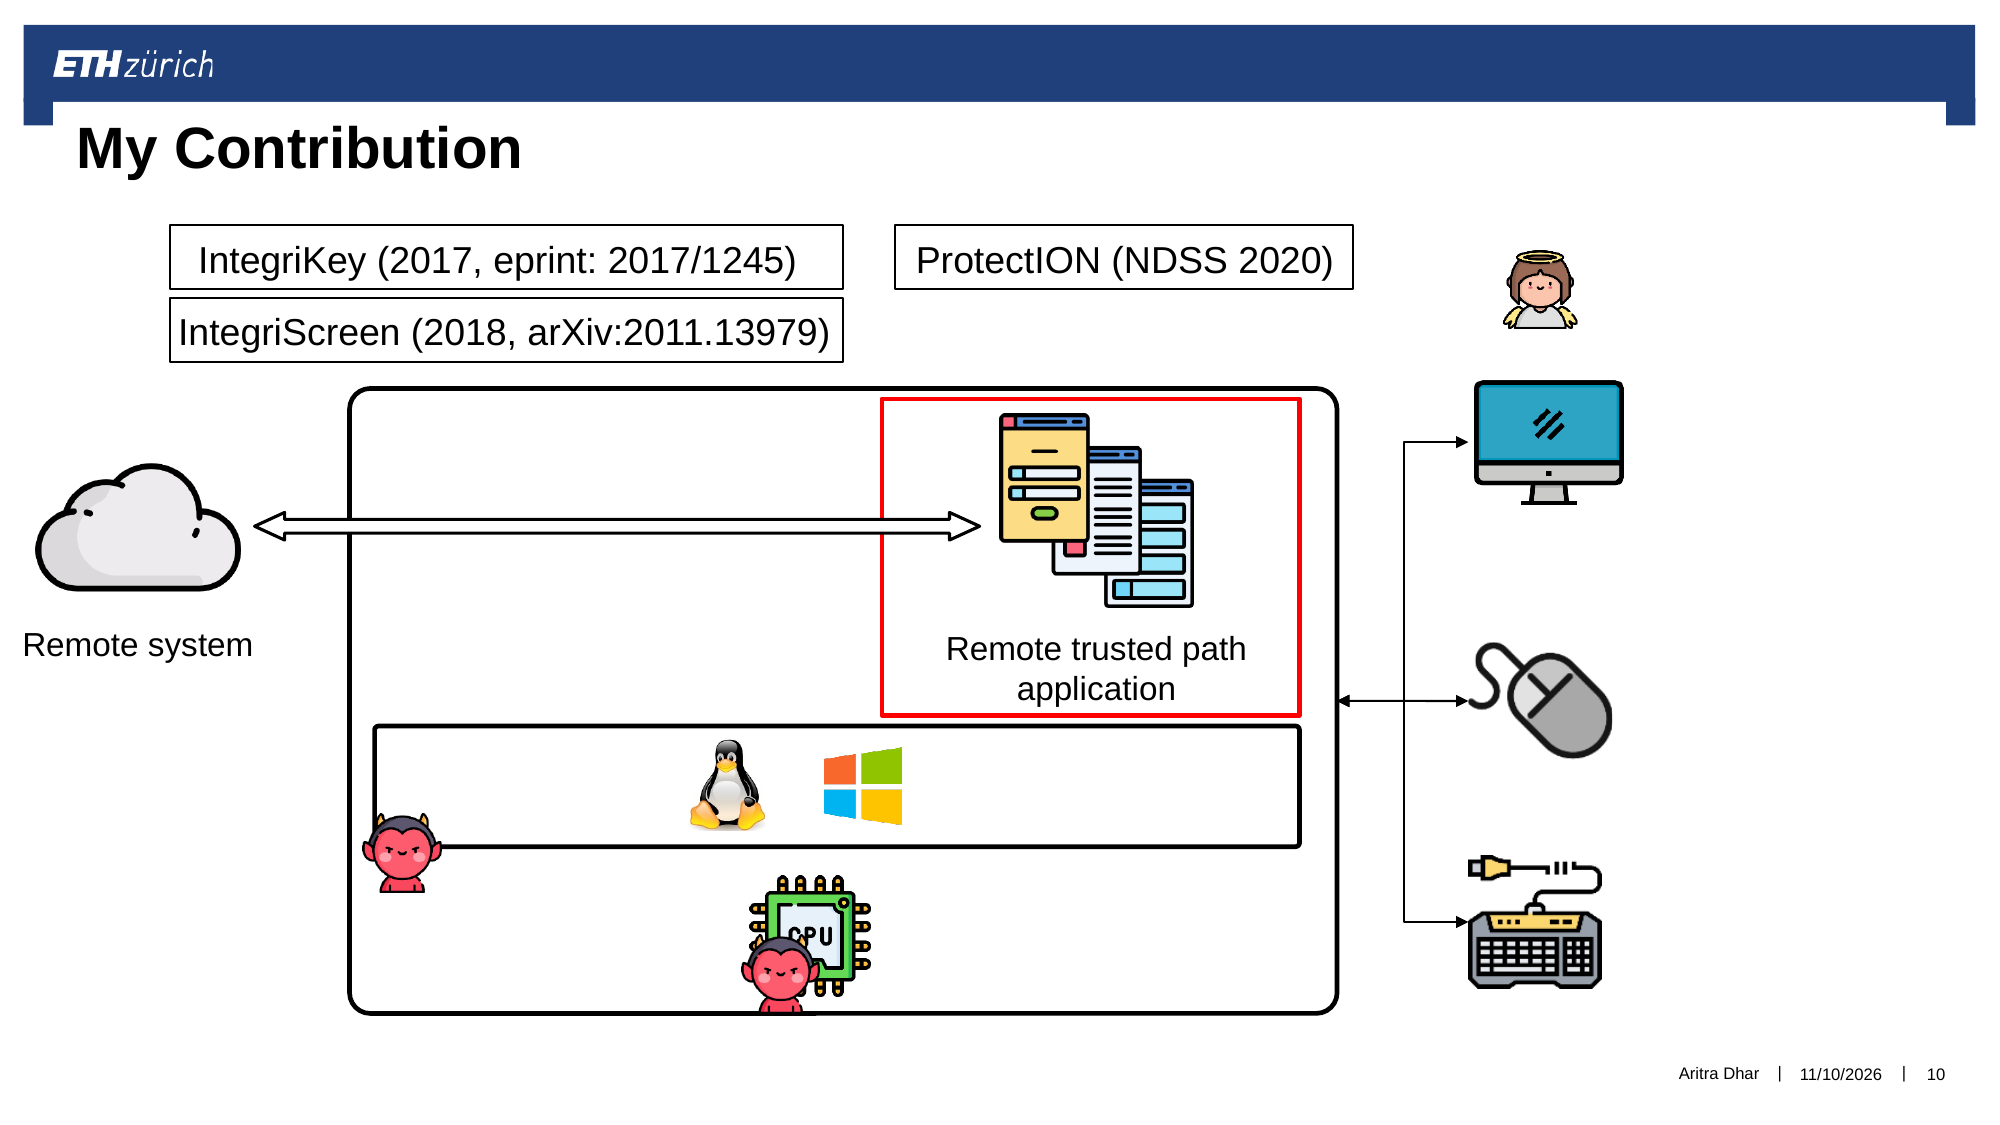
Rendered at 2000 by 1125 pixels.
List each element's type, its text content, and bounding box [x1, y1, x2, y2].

text_box [252, 510, 982, 542]
picture [824, 747, 902, 825]
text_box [999, 413, 1194, 608]
picture [741, 875, 871, 1014]
text_box Remote system [0, 615, 276, 671]
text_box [1336, 707, 1469, 923]
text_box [1336, 441, 1469, 699]
text_box [168, 223, 845, 228]
text_box ProtectION (NDSS 2020) [826, 228, 1375, 289]
text_box [893, 223, 1355, 228]
title My Contribution [53, 101, 1946, 262]
picture [1468, 855, 1602, 989]
slide_number 10 [1906, 1034, 1966, 1112]
picture [686, 738, 766, 832]
text_box IntegriScreen (2018, arXiv:2011.13979) [88, 301, 888, 406]
picture [34, 423, 241, 631]
picture [1468, 379, 1629, 505]
footer Aritra Dhar [999, 1034, 1760, 1111]
text_box [347, 386, 1340, 1016]
text_box IntegriKey (2017, eprint: 2017/1245) [108, 228, 826, 289]
picture [1469, 641, 1613, 761]
text_box [880, 397, 1302, 718]
text_box [372, 723, 1302, 849]
text_box [168, 296, 845, 301]
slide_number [1790, 1034, 1892, 1112]
picture [1500, 249, 1580, 330]
picture [362, 813, 442, 893]
